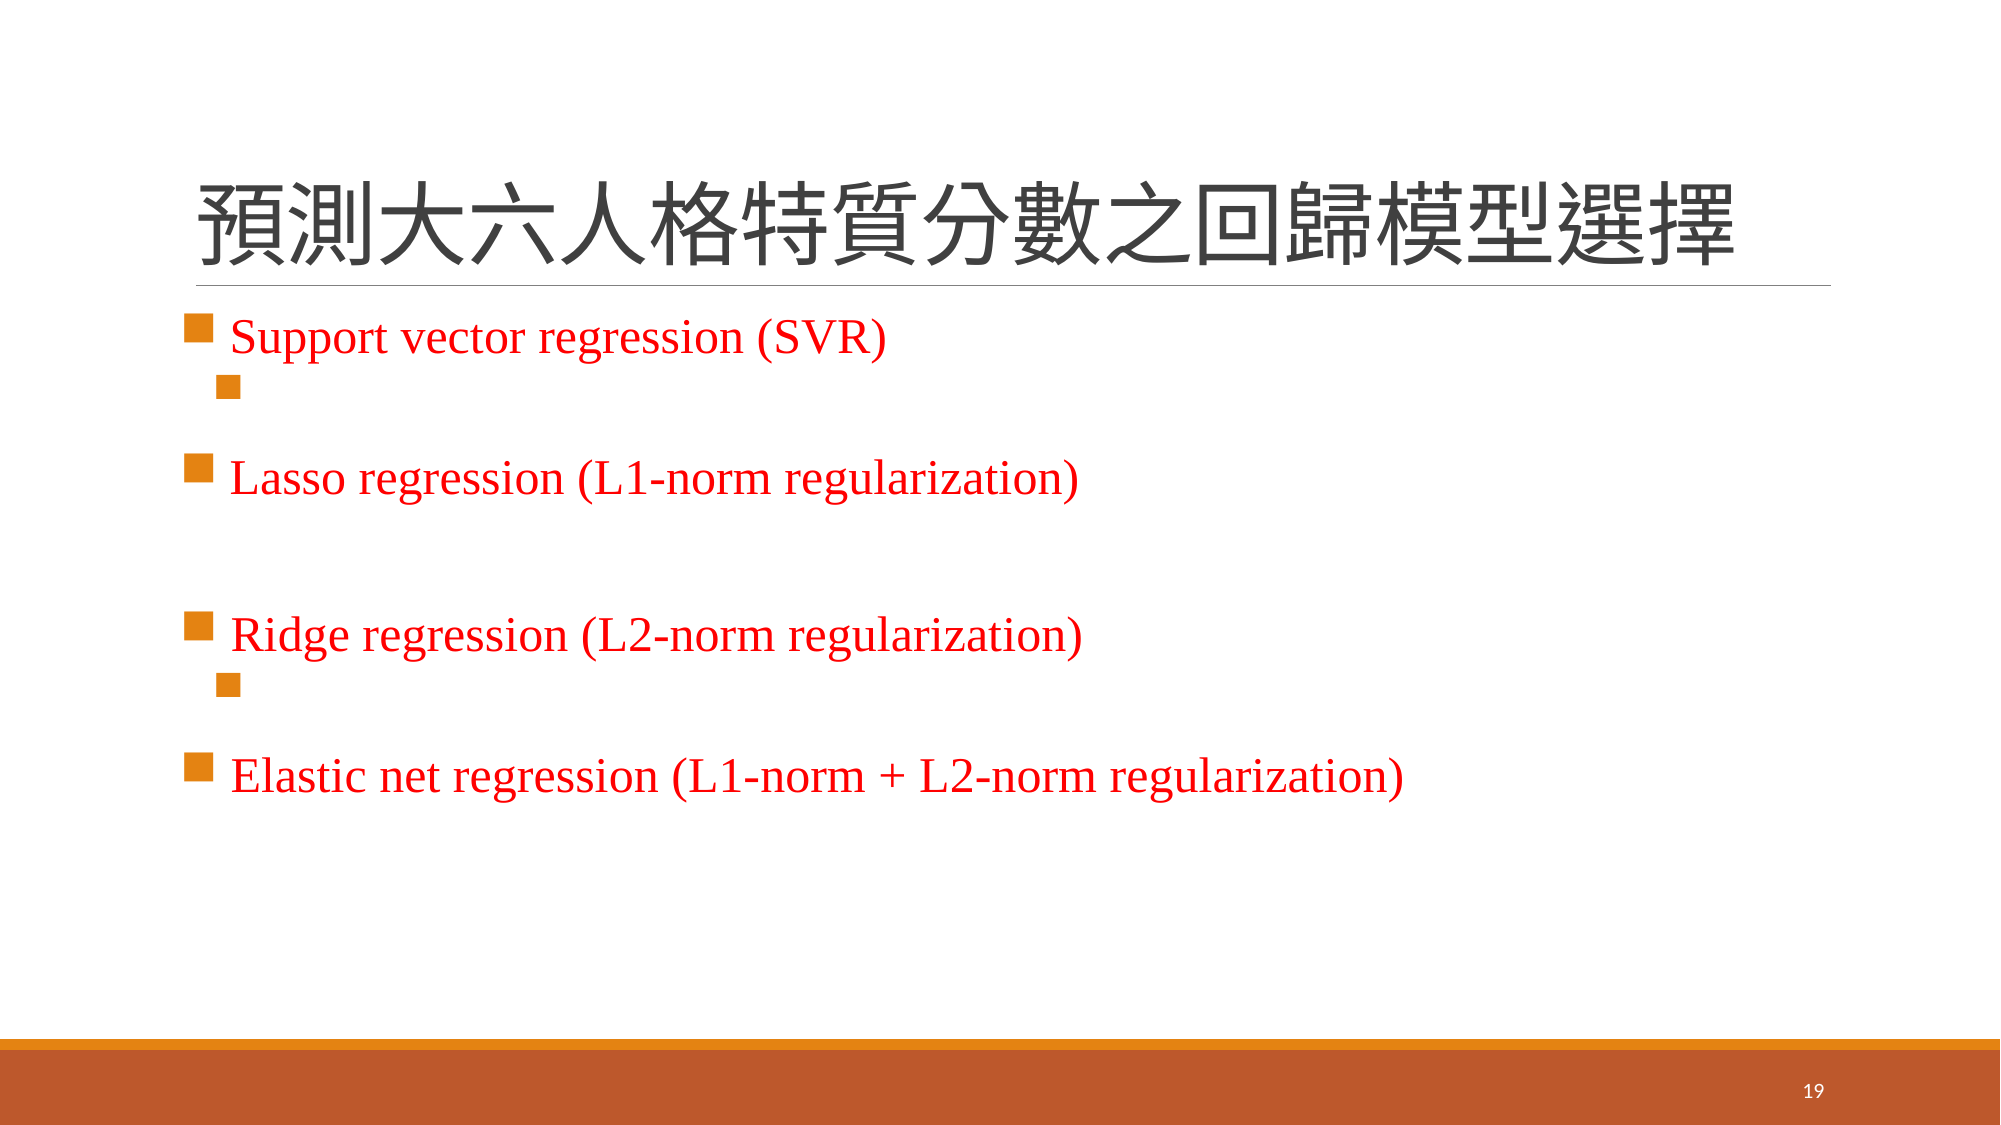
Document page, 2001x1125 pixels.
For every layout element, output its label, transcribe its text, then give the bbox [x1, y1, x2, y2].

title 預測大六人格特質分數之回歸模型選擇 [180, 47, 1830, 285]
slide_number 19 [1624, 1059, 1840, 1120]
